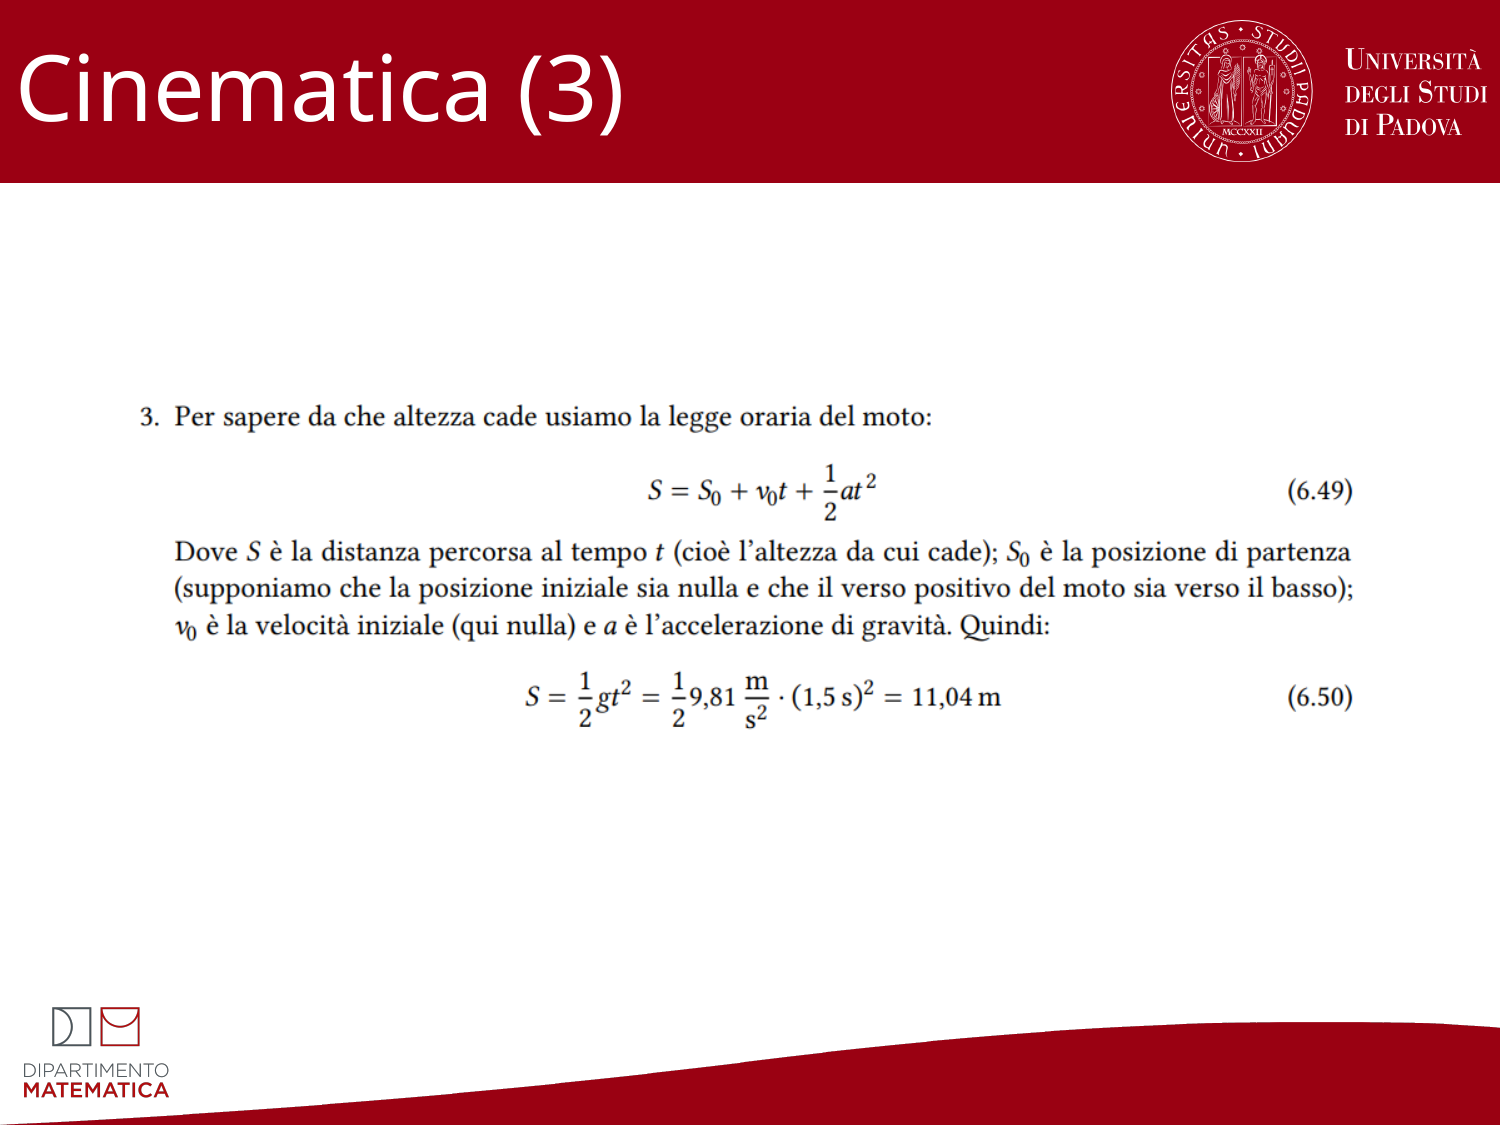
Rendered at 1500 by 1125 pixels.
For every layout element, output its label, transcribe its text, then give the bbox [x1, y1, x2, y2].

picture [1171, 20, 1487, 162]
picture [0, 1007, 1500, 1125]
title Cinematica (3) [0, 0, 1159, 183]
picture [119, 368, 1381, 757]
